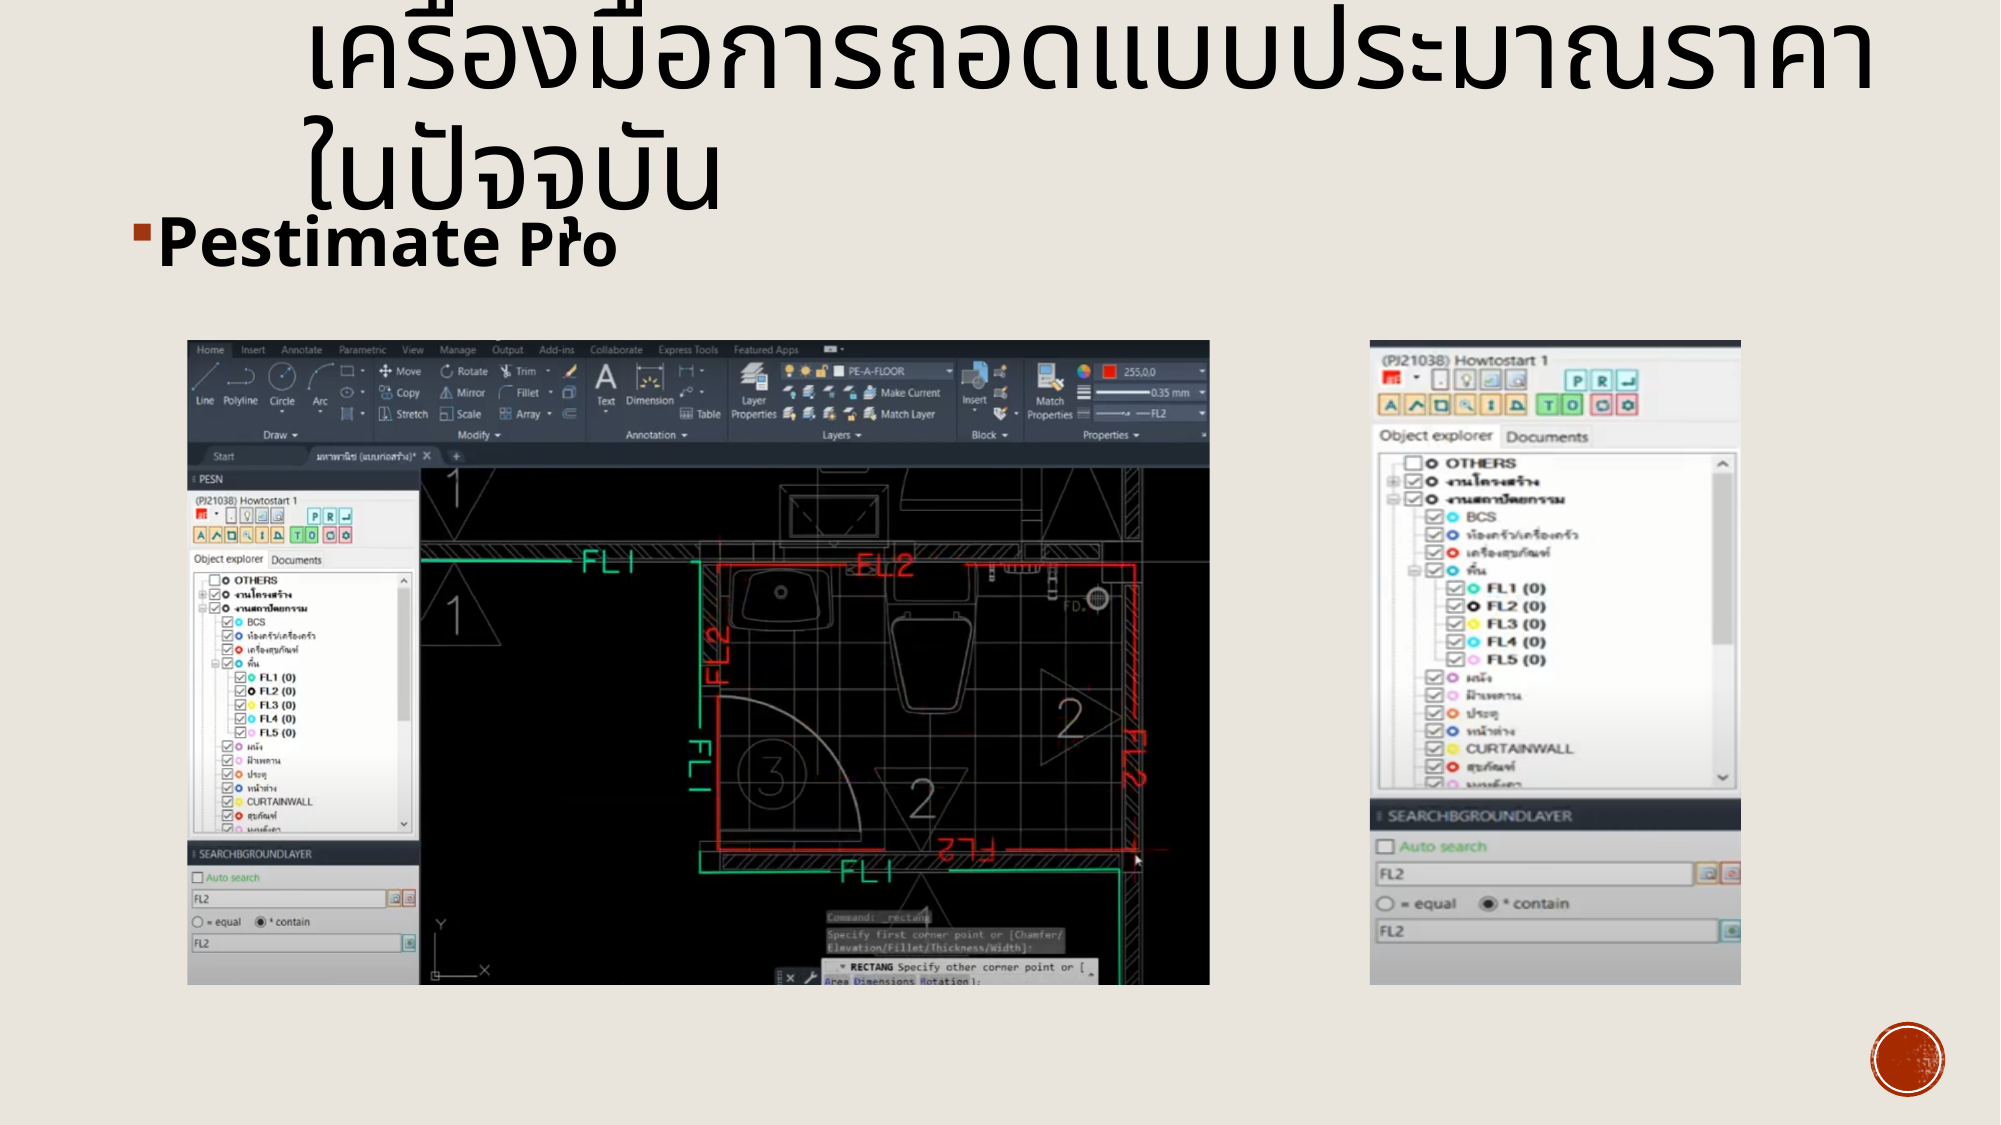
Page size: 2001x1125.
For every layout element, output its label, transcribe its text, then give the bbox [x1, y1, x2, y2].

title เครื่องมือการถอดแบบประมาณราคาในปัจจุบัน [287, 0, 1938, 245]
picture [187, 340, 1210, 985]
list Pestimate Pro [114, 199, 1765, 290]
picture [1369, 340, 1741, 985]
